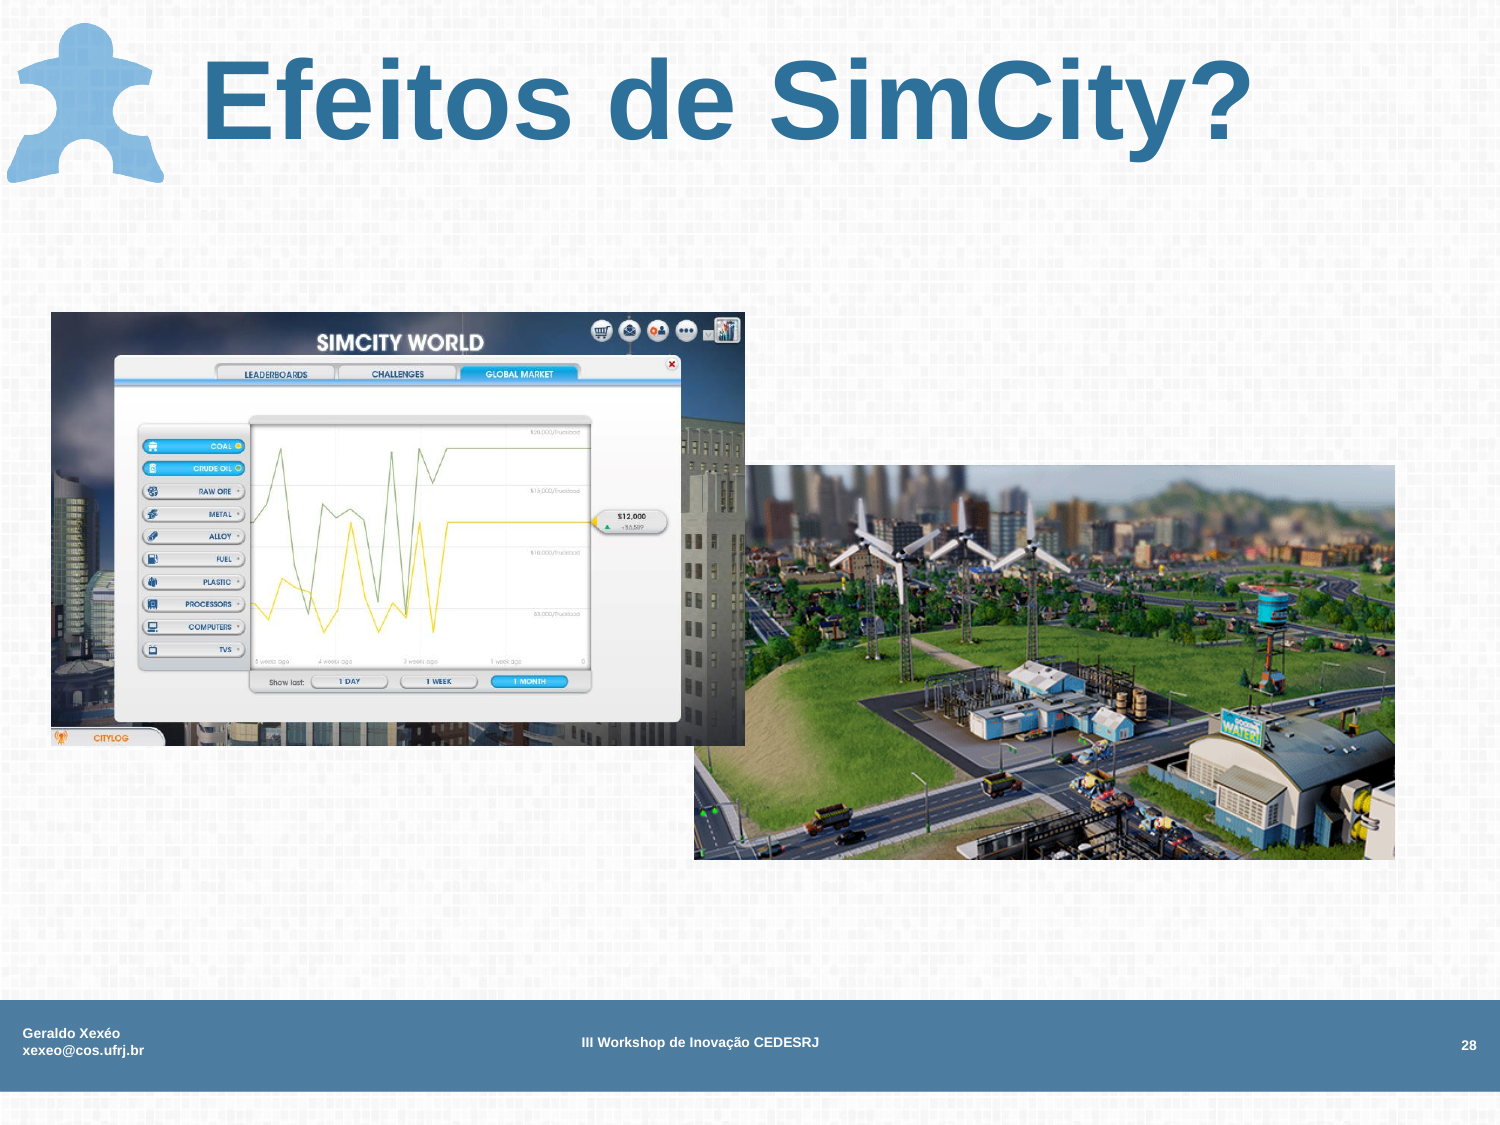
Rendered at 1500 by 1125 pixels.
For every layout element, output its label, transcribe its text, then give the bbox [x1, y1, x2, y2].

slide_number 28 [1297, 1021, 1492, 1069]
picture [0, 0, 1500, 1125]
slide_number Geraldo Xexéo xexeo@cos.ufrj.br [7, 1017, 203, 1066]
title Efeitos de SimCity? [185, 11, 1481, 195]
footer III Workshop de Inovação CEDESRJ [483, 1017, 919, 1066]
